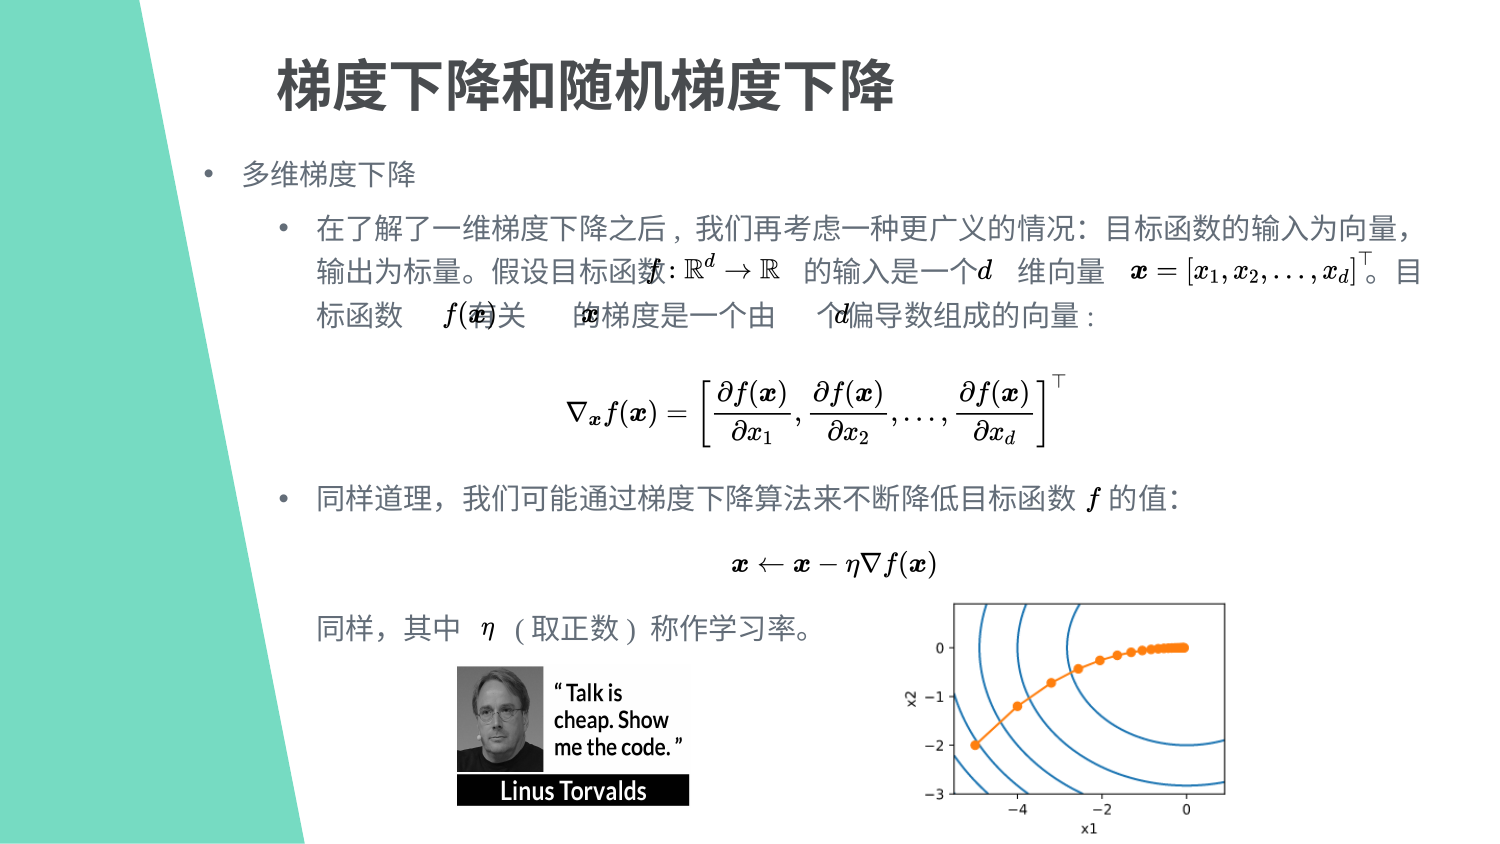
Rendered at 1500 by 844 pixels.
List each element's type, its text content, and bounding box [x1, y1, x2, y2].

picture [895, 589, 1240, 844]
picture [455, 664, 691, 808]
picture [1085, 482, 1101, 514]
text_box 梯度下降和随机梯度下降 [261, 50, 1069, 123]
picture [977, 253, 992, 286]
picture [442, 297, 497, 330]
picture [480, 610, 494, 642]
text_box [0, 0, 305, 844]
text_box 多维梯度下降 在了解了一维梯度下降之后, 我们再考虑一种更广义的情况：目标函数的输入为向量，输出为标量。假设目标函数 的输入是一个 维向量 。目标函数 有关 的梯度是一个由 个偏导数组成的向量: 同样道理，我们可能通过梯度下降算法来不断降低目标函数 的值： 同样，其中 (取正数) 称作学习率。 [188, 140, 1457, 808]
picture [731, 547, 938, 579]
picture [645, 253, 780, 286]
picture [834, 297, 849, 330]
picture [1130, 251, 1374, 286]
picture [565, 374, 1068, 448]
picture [581, 297, 599, 330]
